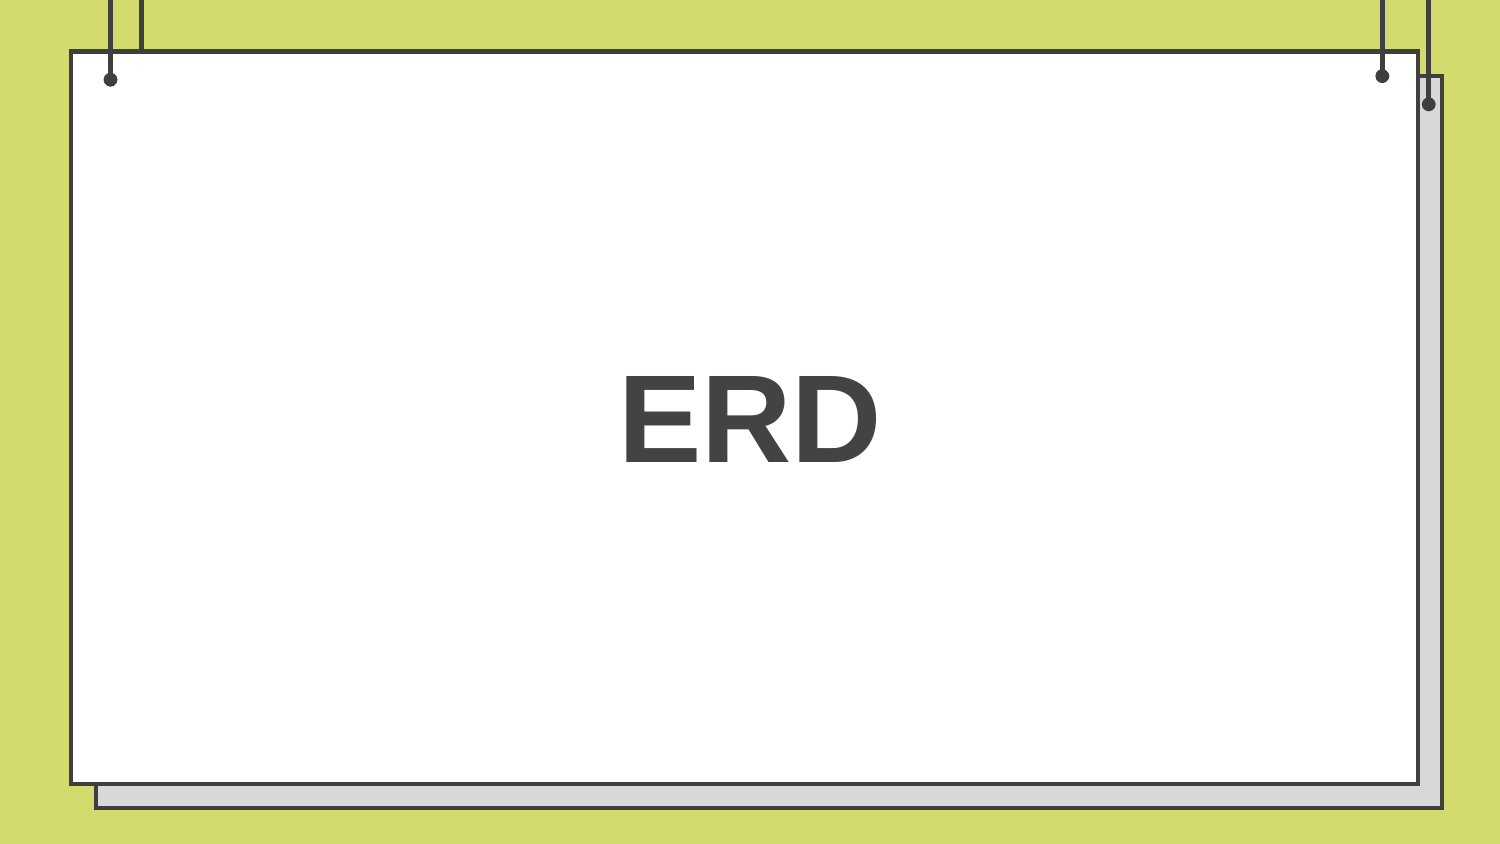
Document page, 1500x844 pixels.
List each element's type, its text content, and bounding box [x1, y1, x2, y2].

text_box [95, 76, 1443, 809]
title ERD [456, 352, 1044, 491]
text_box [71, 51, 1418, 784]
